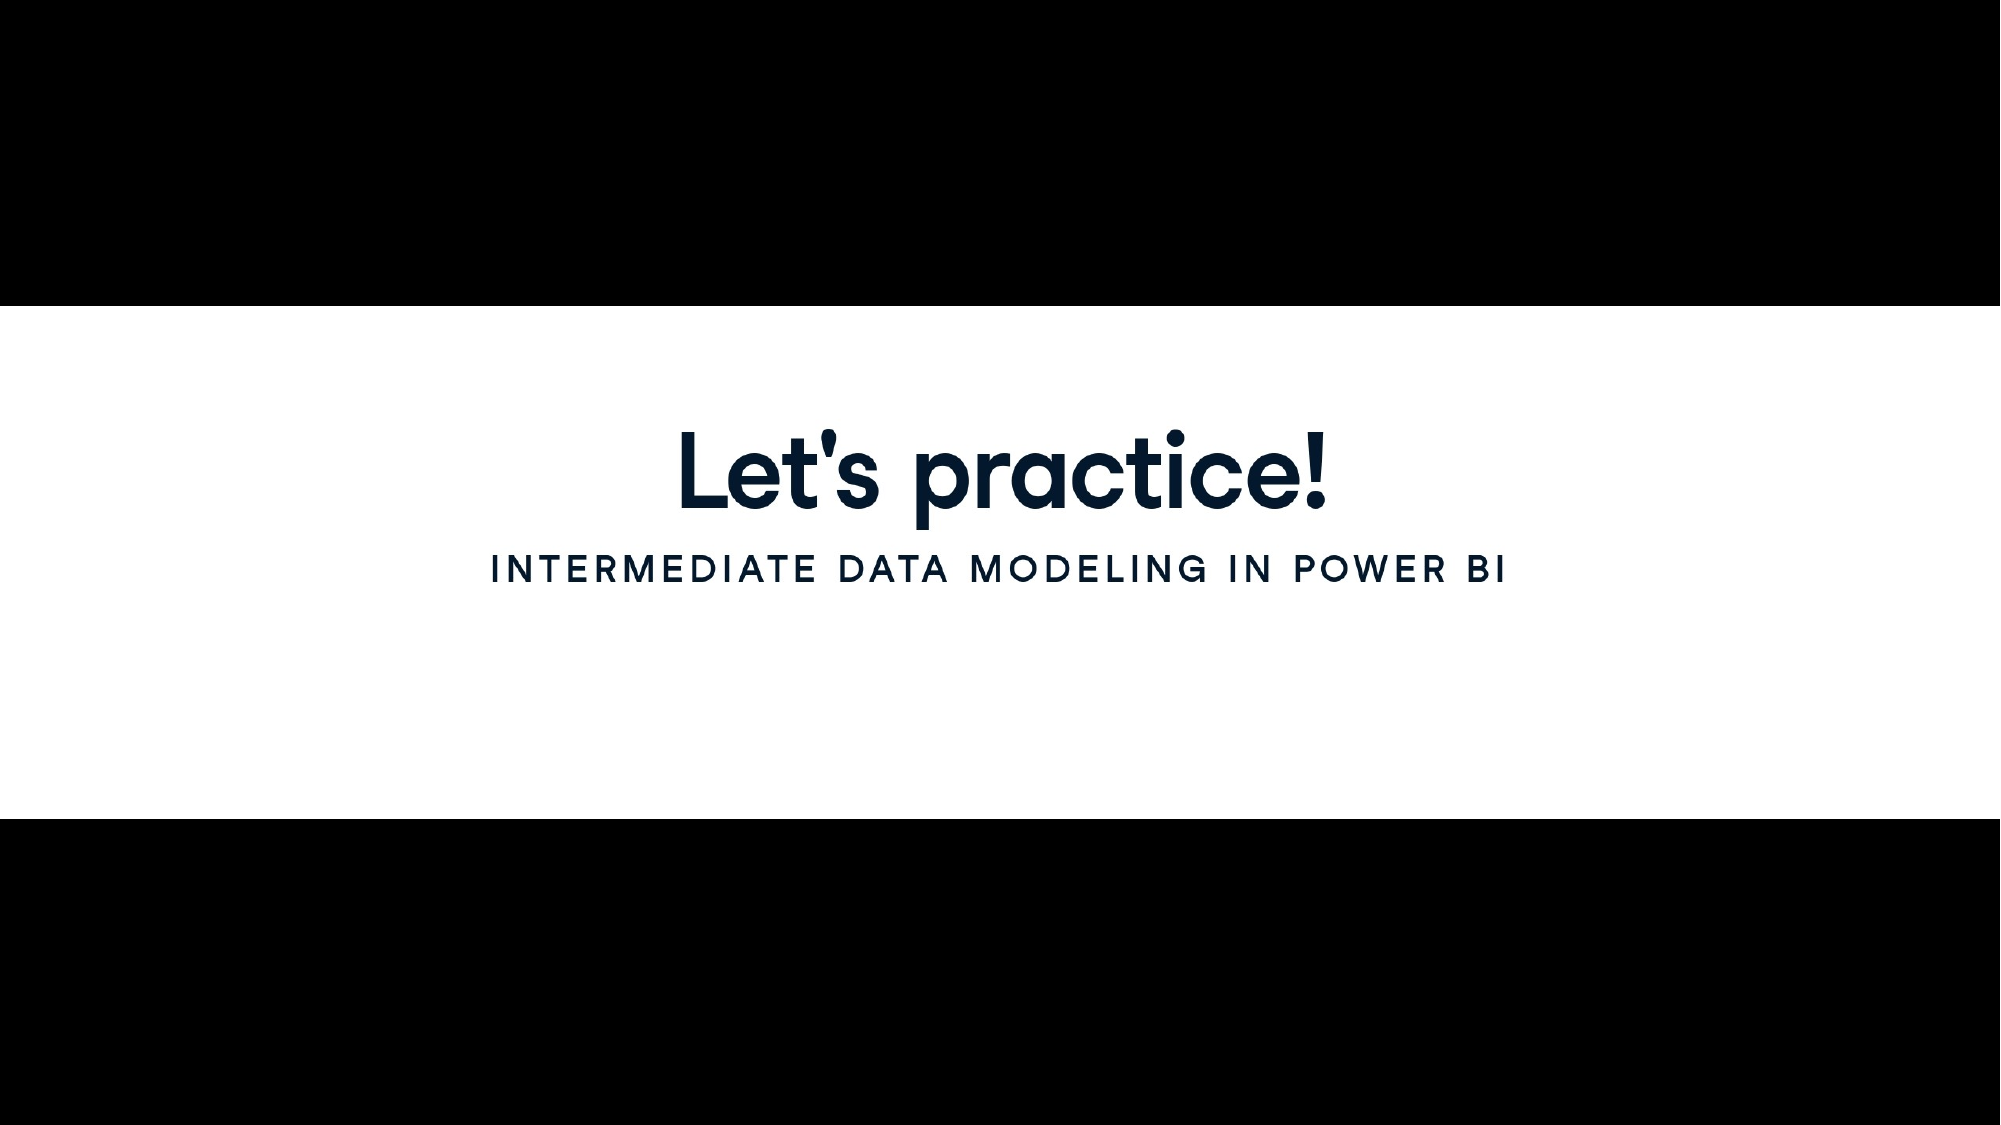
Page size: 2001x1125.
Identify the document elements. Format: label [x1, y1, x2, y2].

picture [0, 306, 2000, 819]
